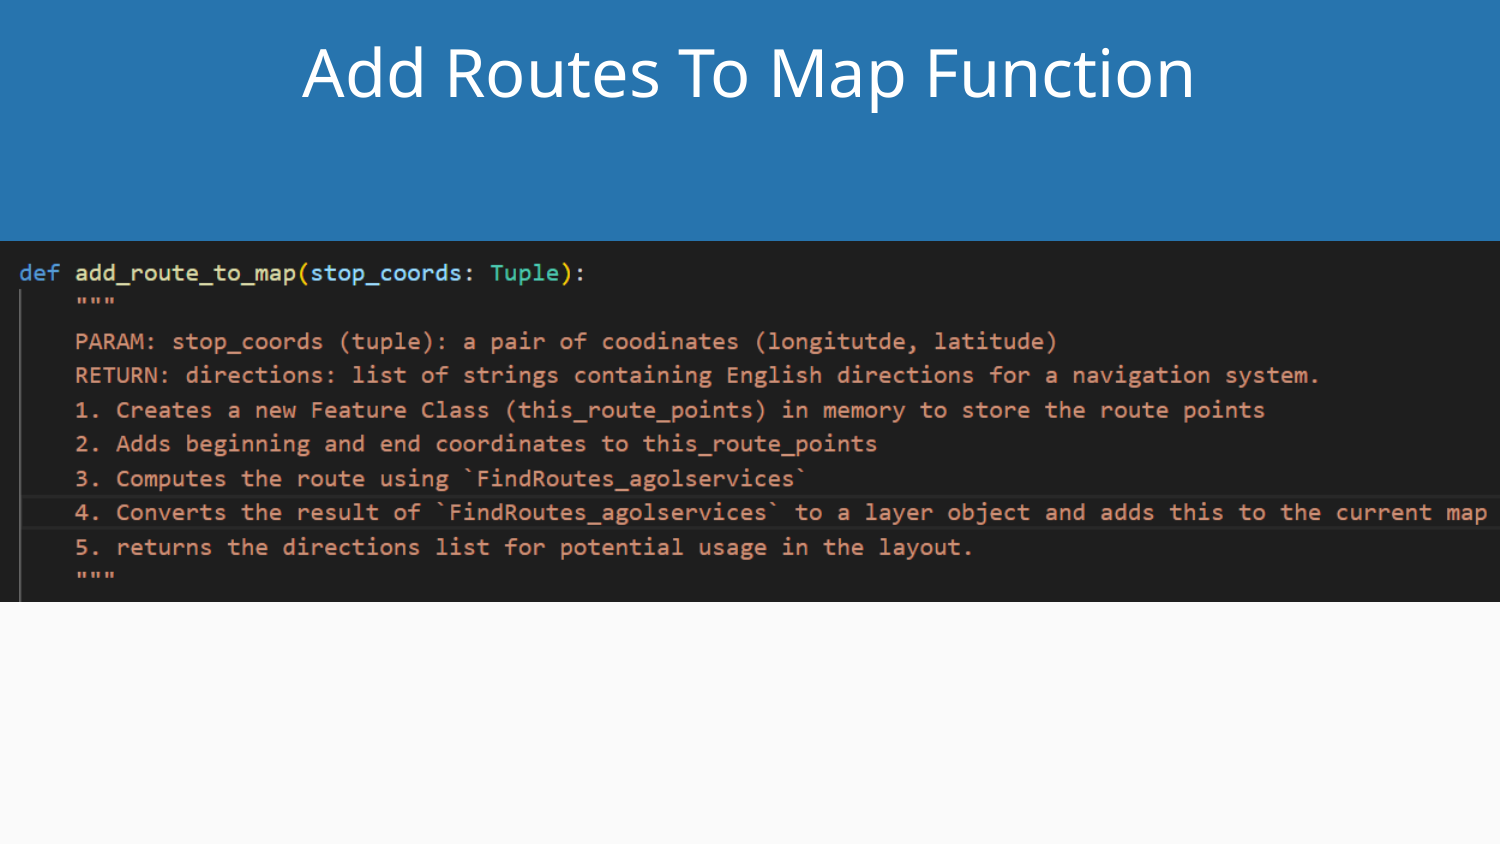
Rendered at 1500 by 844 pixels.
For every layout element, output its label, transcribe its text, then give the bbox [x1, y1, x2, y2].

title Add Routes To Map Function [75, 0, 1425, 126]
picture [0, 241, 1500, 603]
